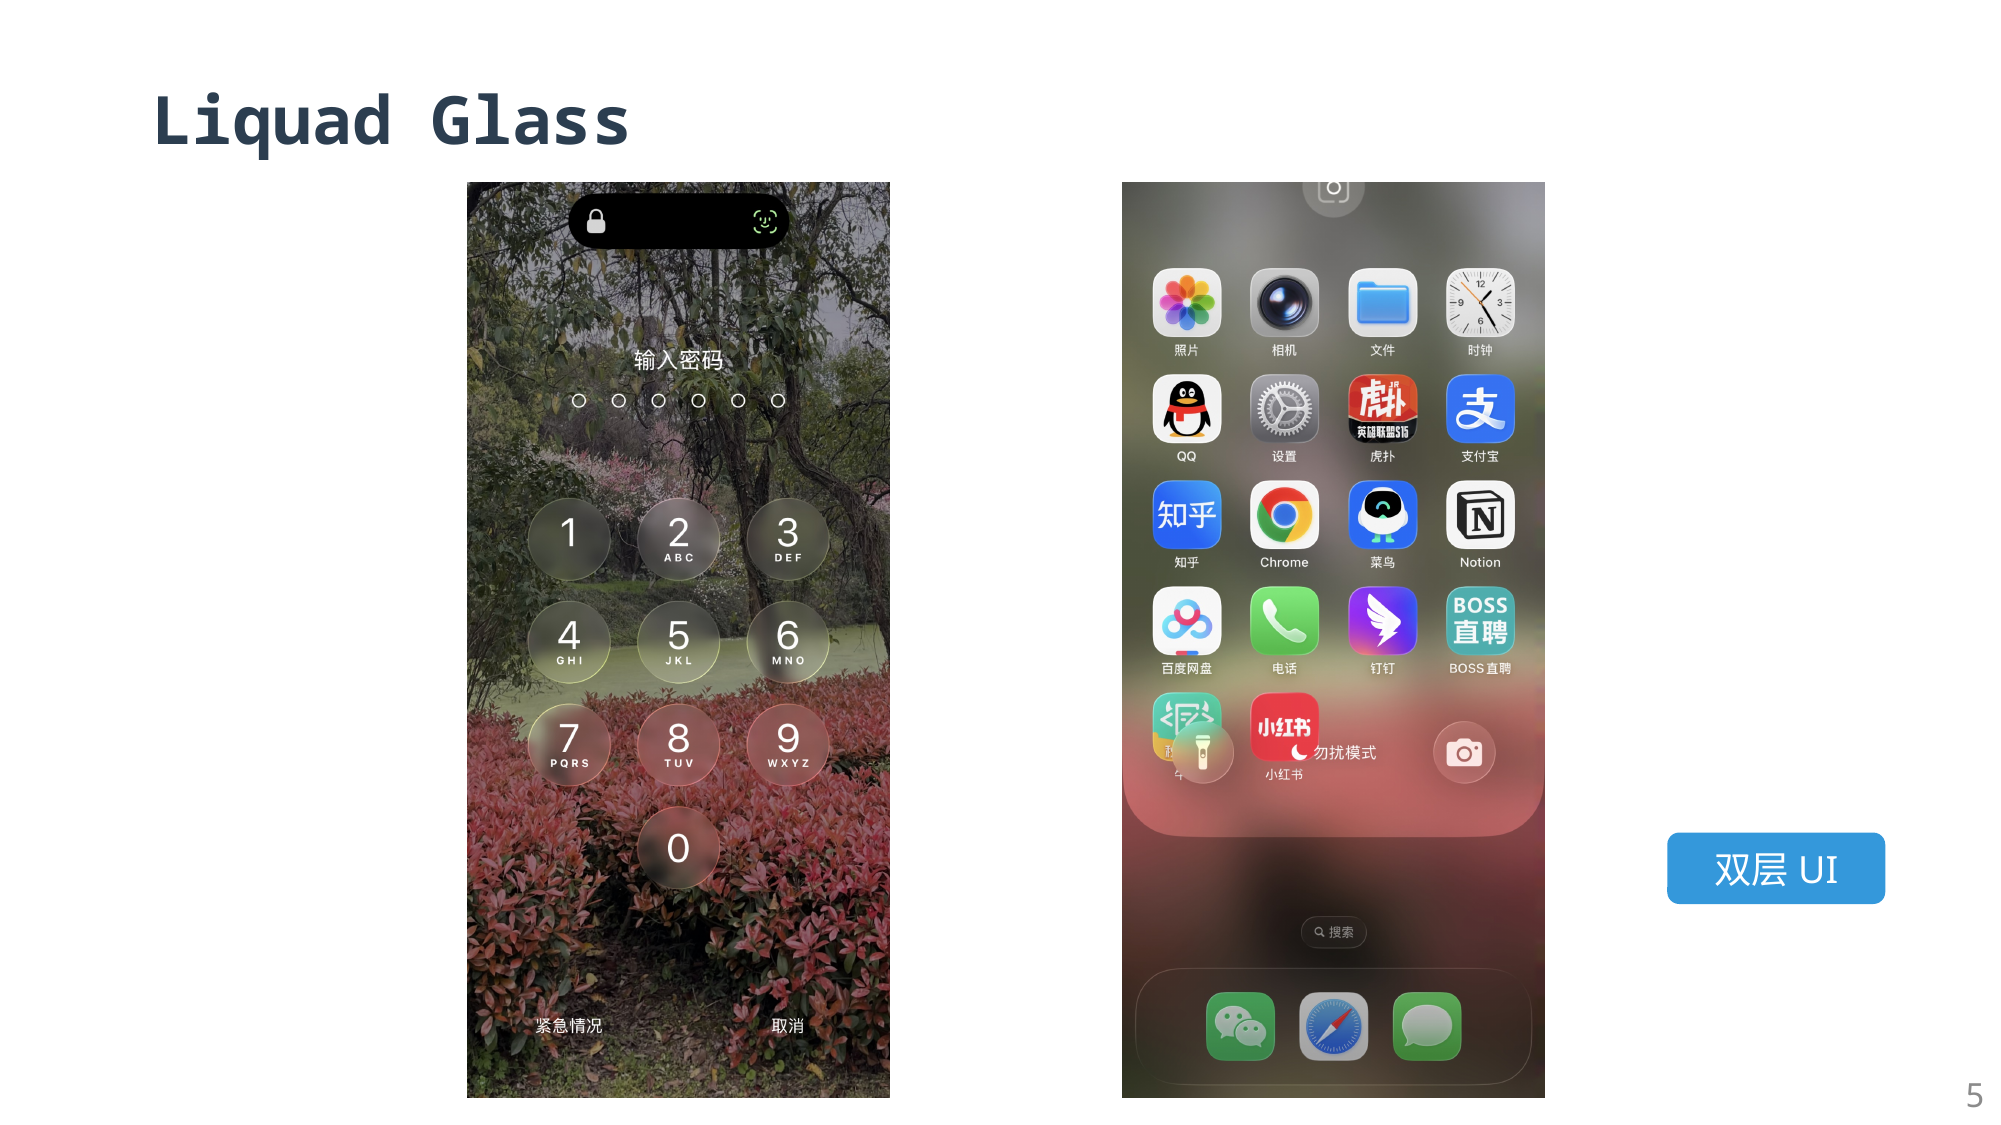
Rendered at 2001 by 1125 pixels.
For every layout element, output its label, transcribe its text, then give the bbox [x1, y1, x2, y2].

text_box 双层UI [1666, 831, 1887, 906]
picture [467, 182, 890, 1098]
picture [1122, 182, 1545, 1098]
slide_number 5 [1929, 1069, 2000, 1125]
title Liquad Glass [137, 79, 1982, 195]
